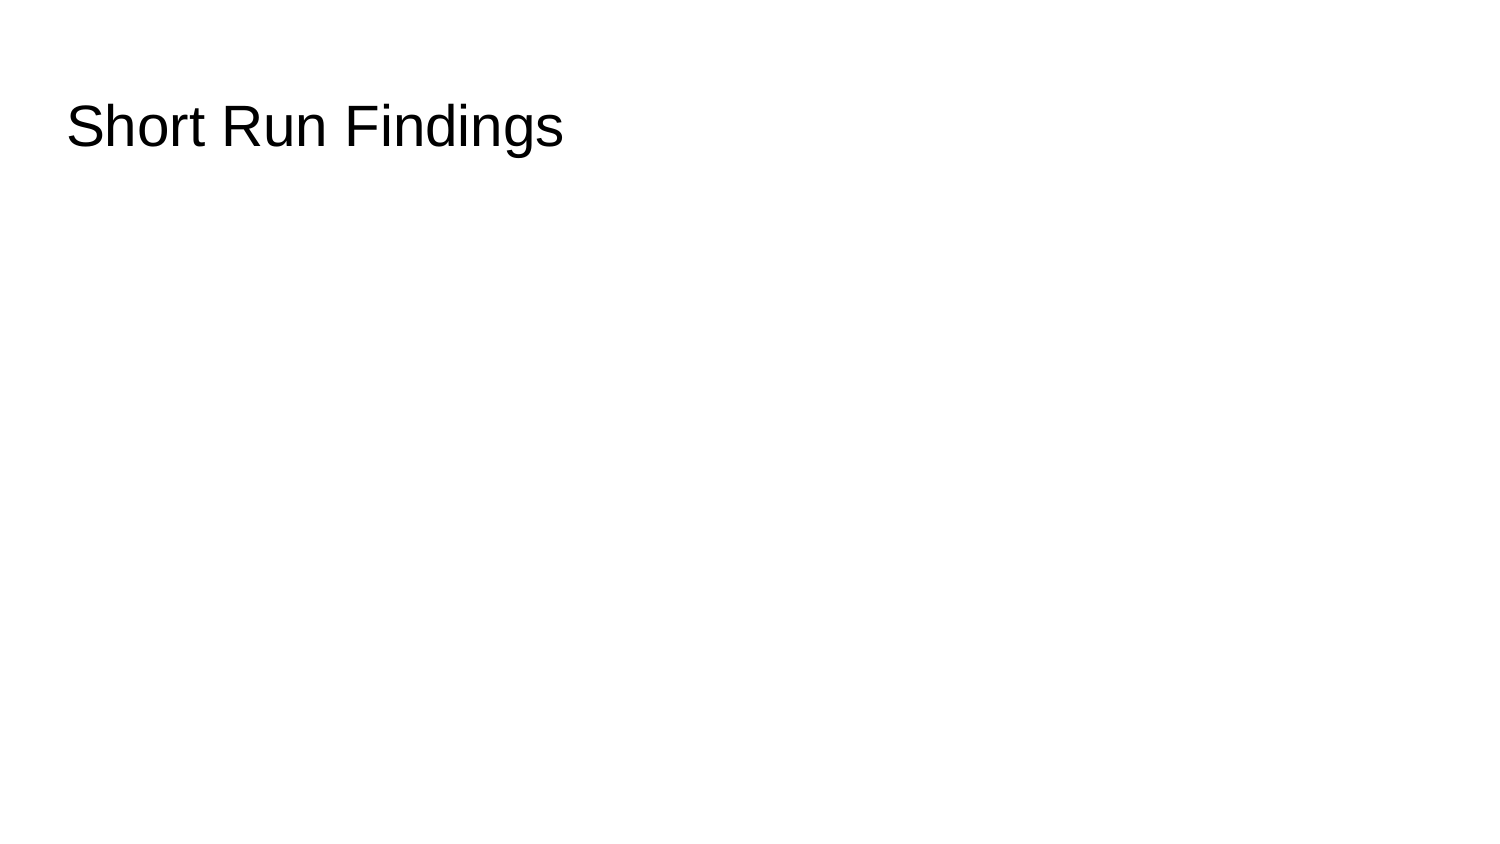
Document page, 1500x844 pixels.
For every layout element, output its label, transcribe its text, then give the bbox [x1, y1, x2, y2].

title Short Run Findings [51, 72, 1449, 167]
